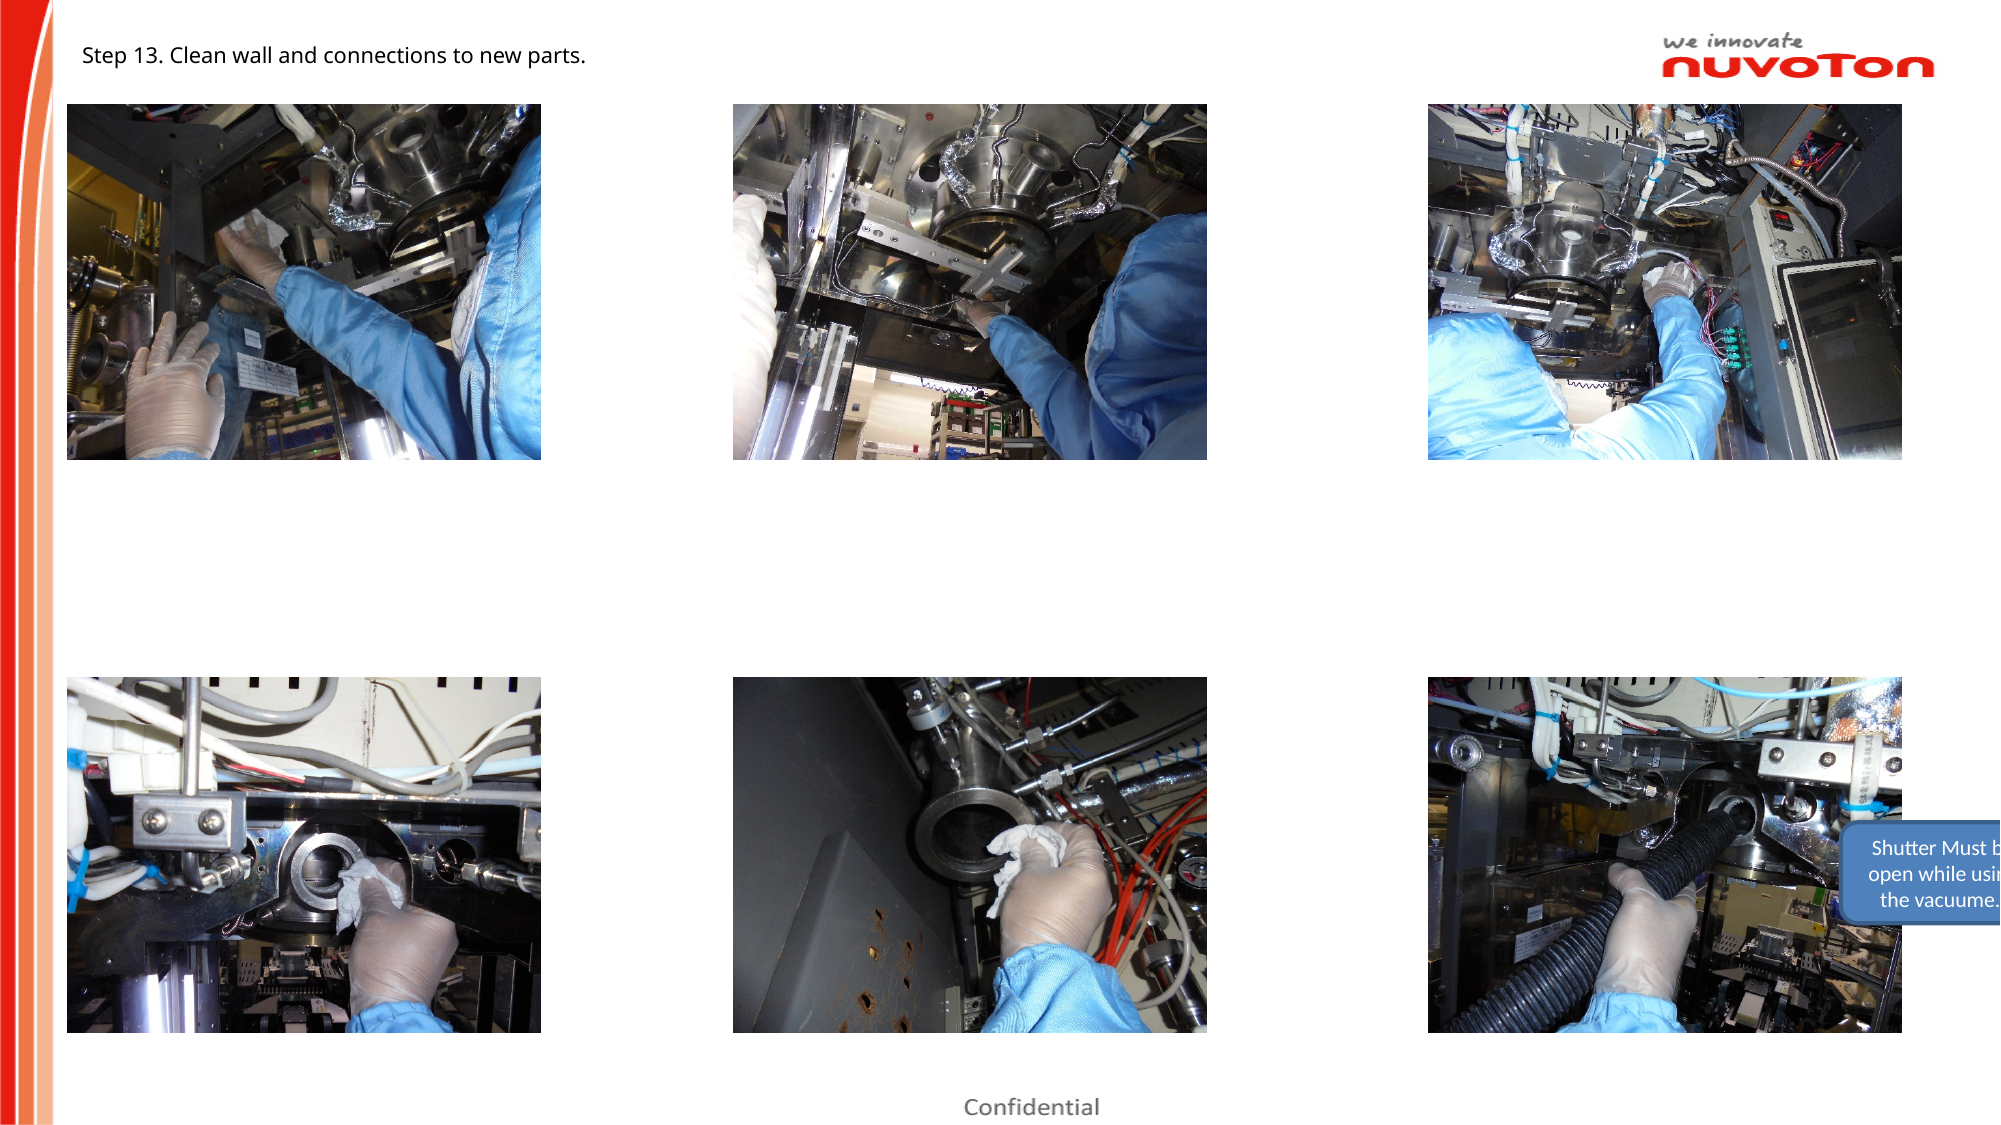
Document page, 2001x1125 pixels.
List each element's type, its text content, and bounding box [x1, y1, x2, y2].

picture [0, 0, 2000, 1125]
text_box Step 13. Clean wall and connections to new parts. [67, 34, 613, 76]
text_box Shutter Must be open while using the vacuume.. [1905, 820, 2000, 926]
